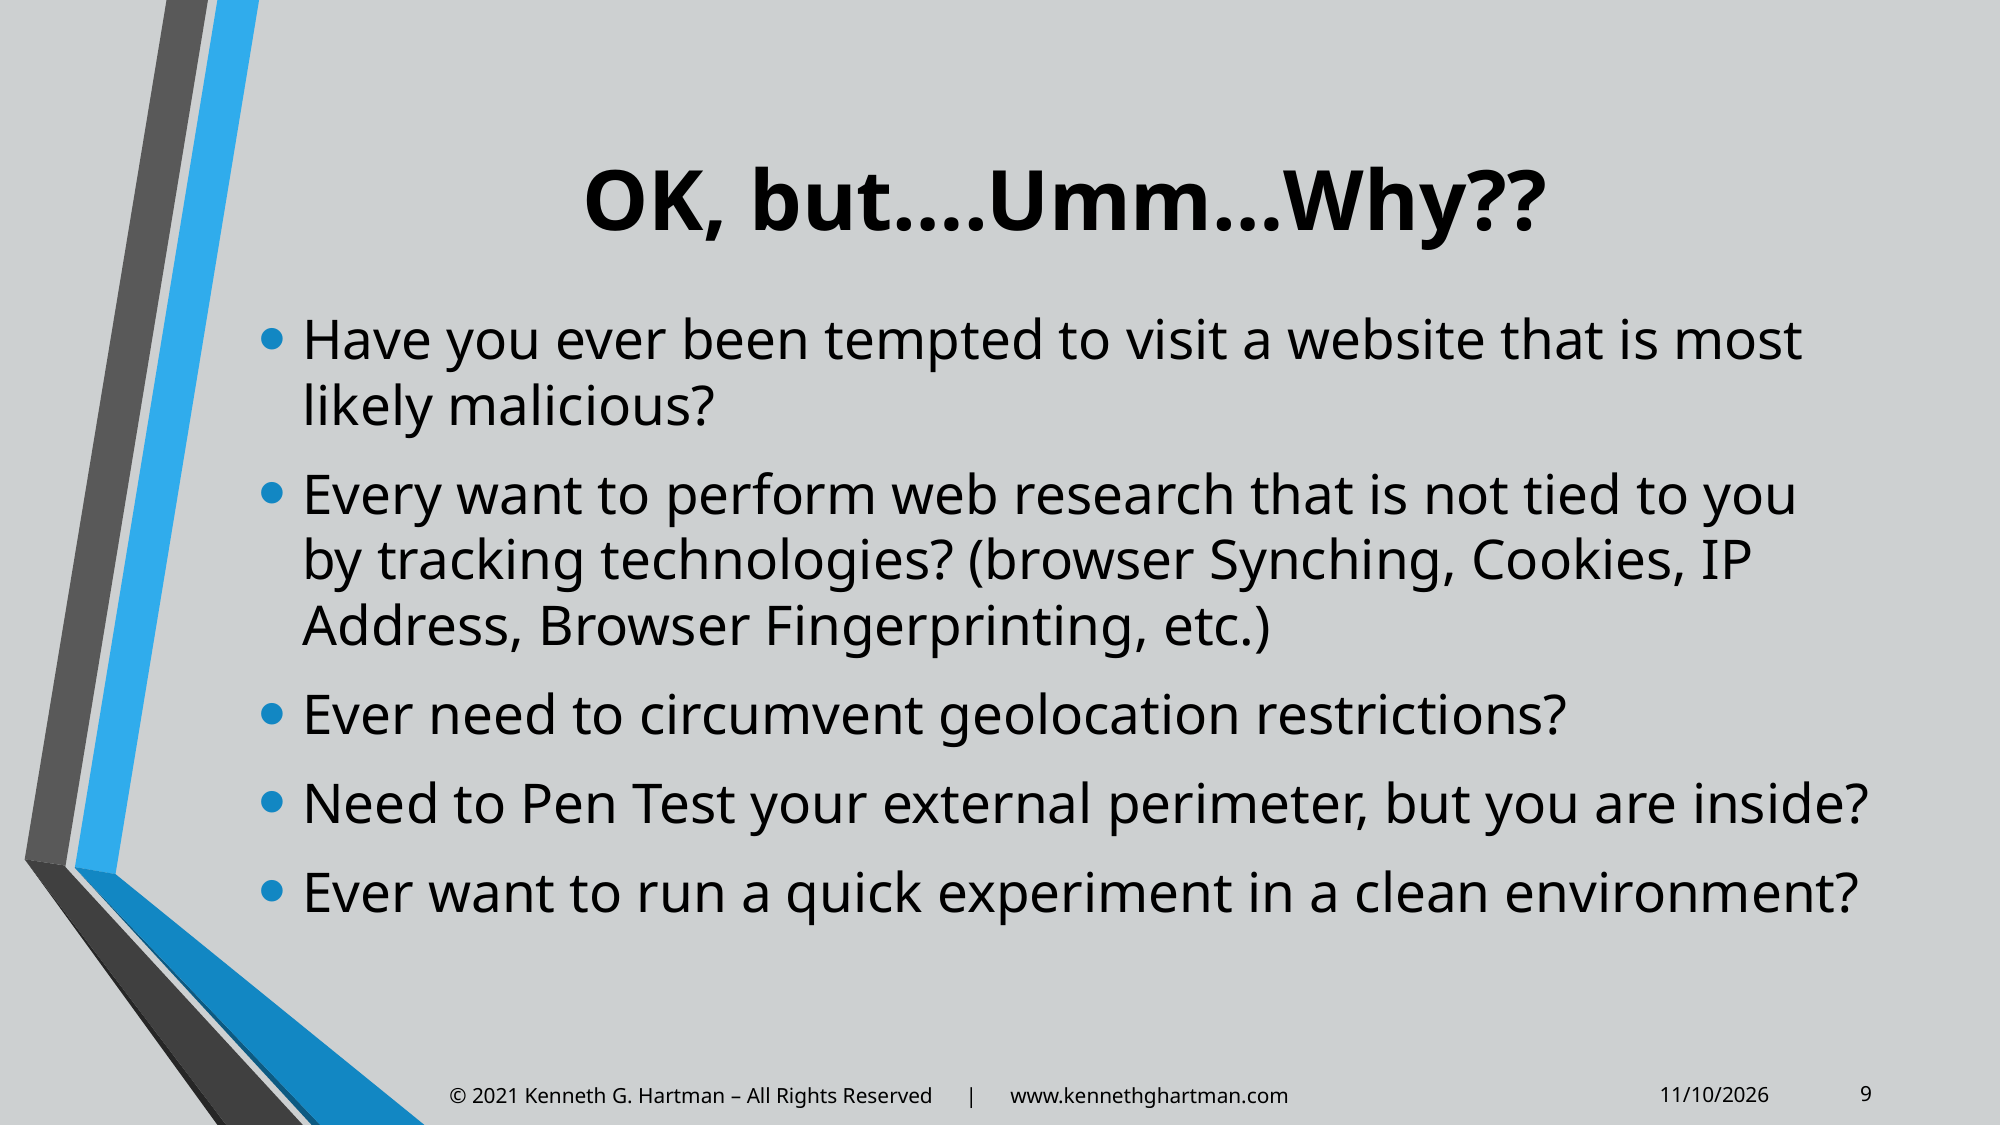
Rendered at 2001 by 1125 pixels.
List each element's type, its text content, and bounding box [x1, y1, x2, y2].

list Have you ever been tempted to visit a website that is most likely malicious? Every want to perform web research that is not tied to you by tracking technologies? (browser Synching, Cookies, IP Address, Browser Fingerprinting, etc.) Ever need to circumvent geolocation restrictions? Need to Pen Test your external perimeter, but you are inside? Ever want to run a quick experiment in a clean environment? [243, 297, 1887, 950]
title OK, but….Umm…Why?? [243, 112, 1887, 281]
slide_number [1597, 1066, 1784, 1125]
footer © 2021 Kenneth G. Hartman – All Rights Reserved | www.kennethghartman.com [434, 1065, 1597, 1125]
slide_number 9 [1796, 1065, 1887, 1125]
